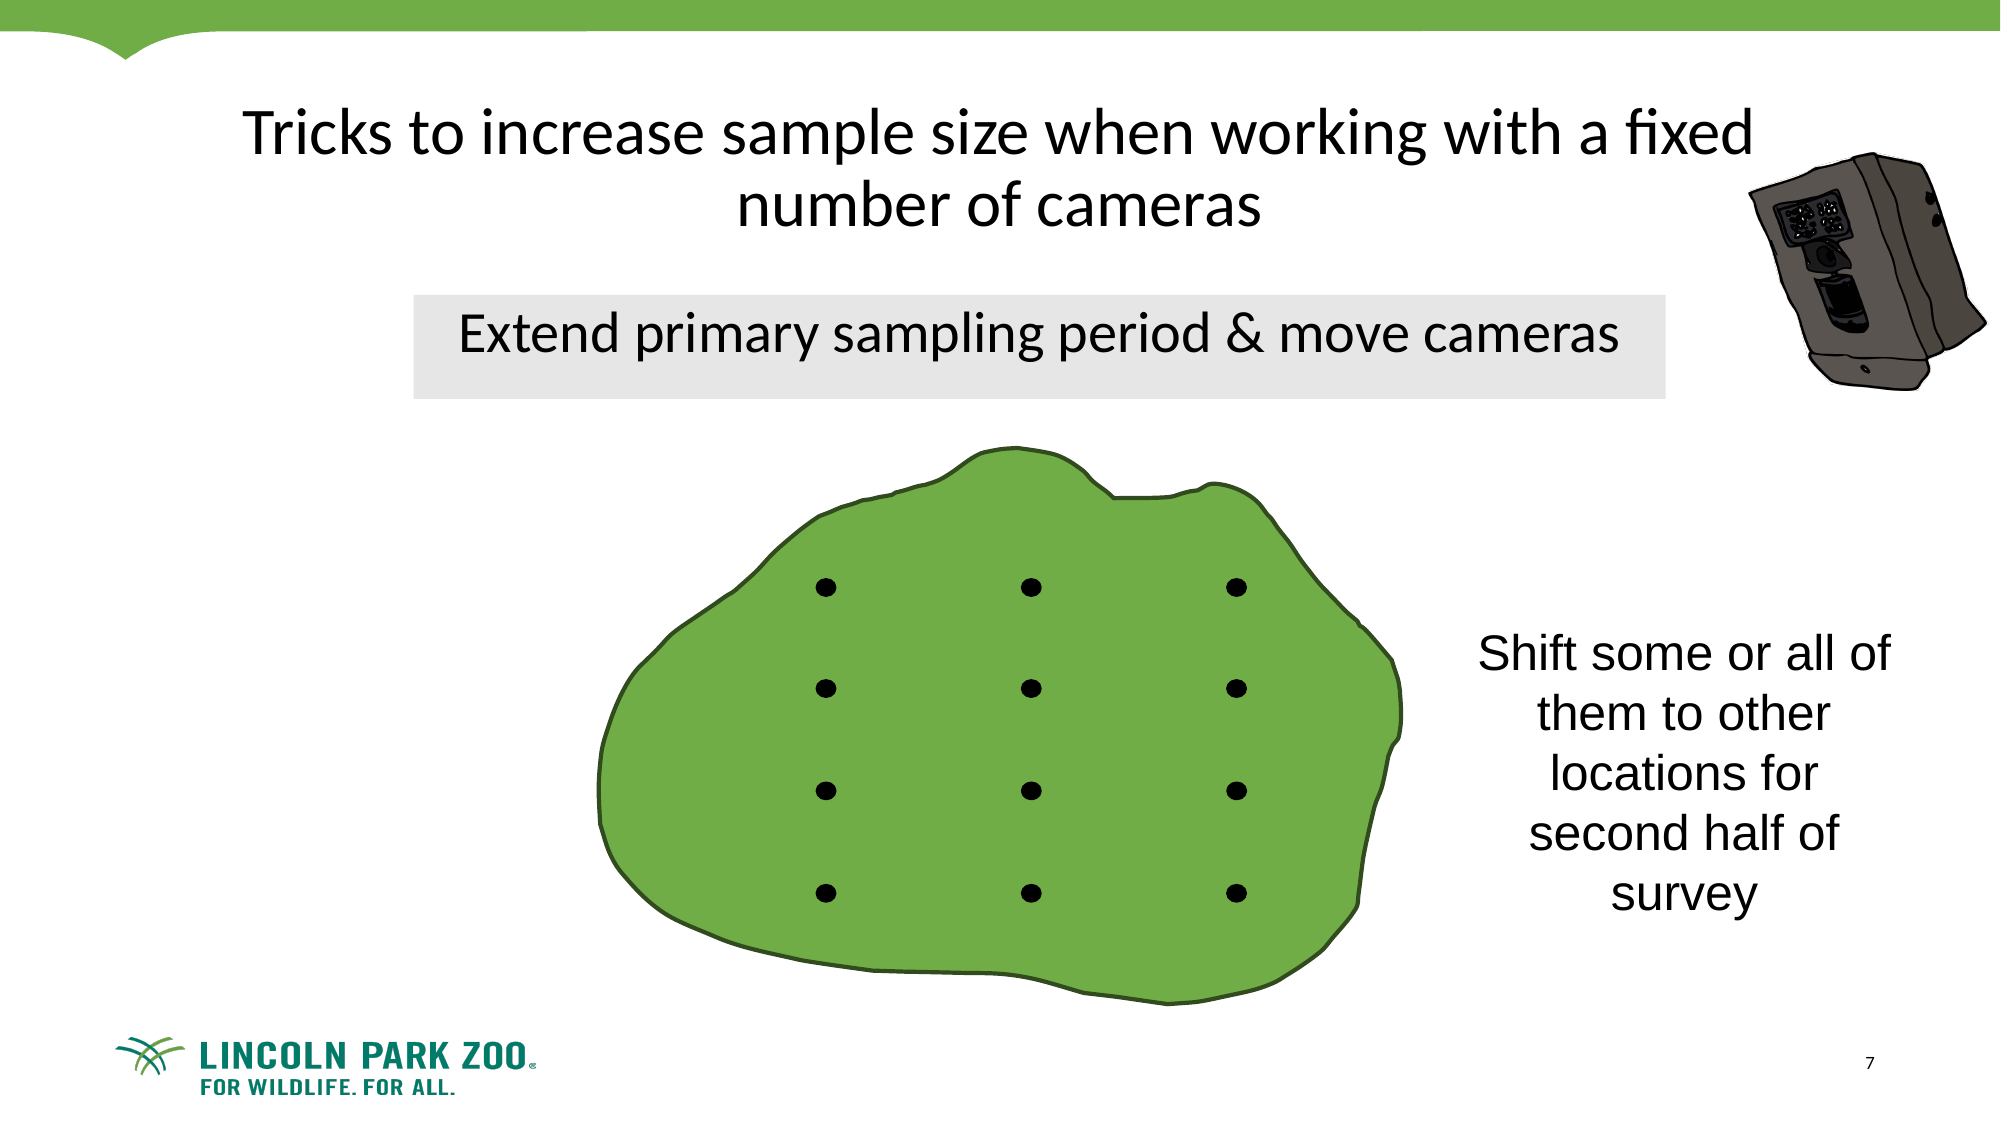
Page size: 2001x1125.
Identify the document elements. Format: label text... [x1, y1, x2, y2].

text_box [1020, 883, 1042, 903]
text_box [1021, 781, 1042, 801]
text_box [1020, 679, 1042, 698]
picture [114, 1037, 536, 1095]
text_box [815, 781, 837, 801]
title Tricks to increase sample size when working with a fixed number of cameras [137, 59, 1863, 278]
text_box [815, 679, 837, 698]
text_box [1226, 578, 1247, 597]
text_box [815, 578, 837, 597]
list Extend primary sampling period & move cameras [413, 294, 1666, 399]
text_box [1226, 679, 1247, 698]
text_box [1020, 578, 1042, 597]
text_box [1226, 883, 1247, 903]
text_box [596, 445, 1404, 1007]
picture [1747, 152, 1989, 391]
text_box [815, 883, 837, 903]
text_box Shift some or all of them to other locations for second half of survey [1457, 613, 1912, 928]
text_box [1226, 781, 1248, 801]
